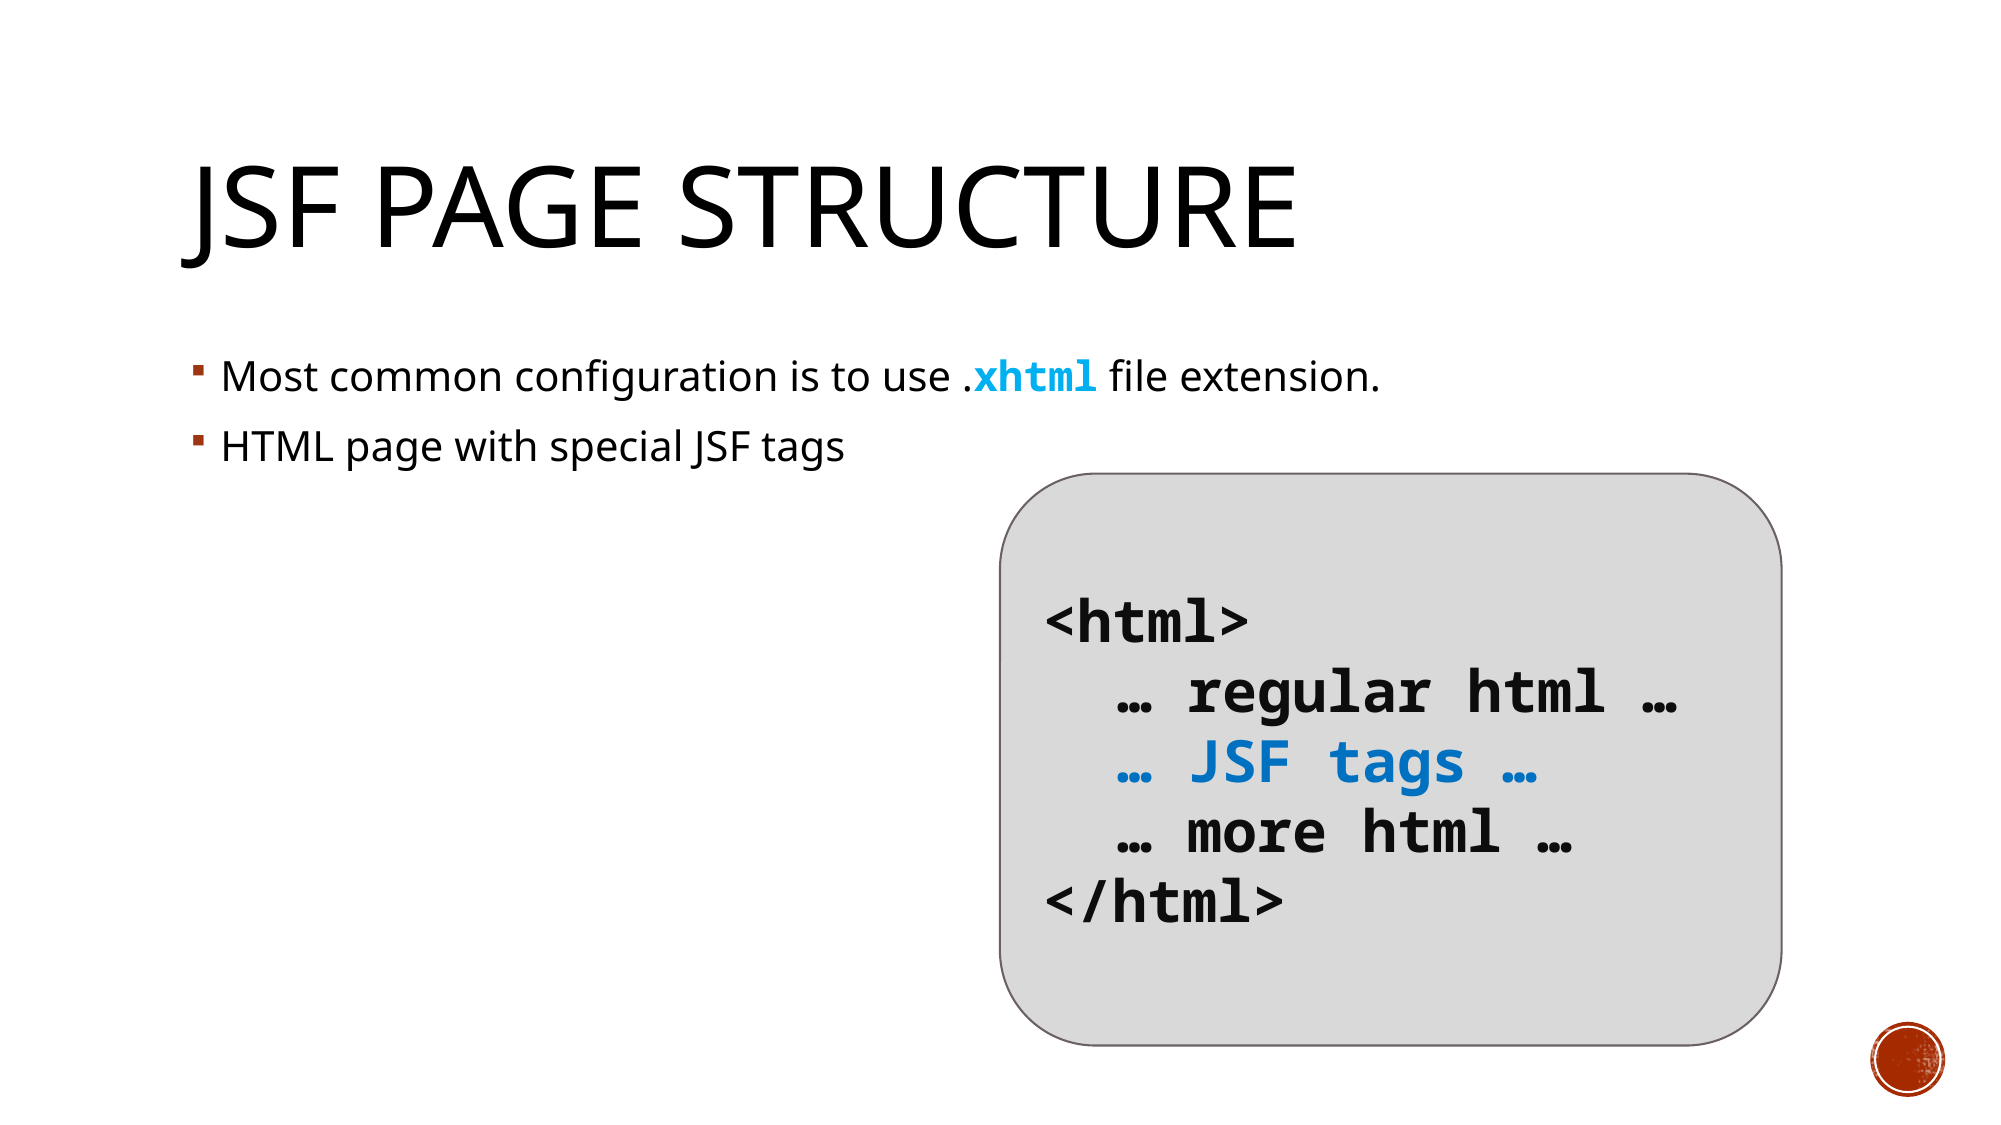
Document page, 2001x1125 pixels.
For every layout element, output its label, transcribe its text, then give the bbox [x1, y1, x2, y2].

text_box <html> … regular html … … JSF tags … … more html … </html> [998, 472, 1783, 1047]
list Most common configuration is to use .xhtml file extension. HTML page with special JSF tags [175, 348, 1826, 1013]
title JSF Page Structure [175, 79, 1826, 344]
